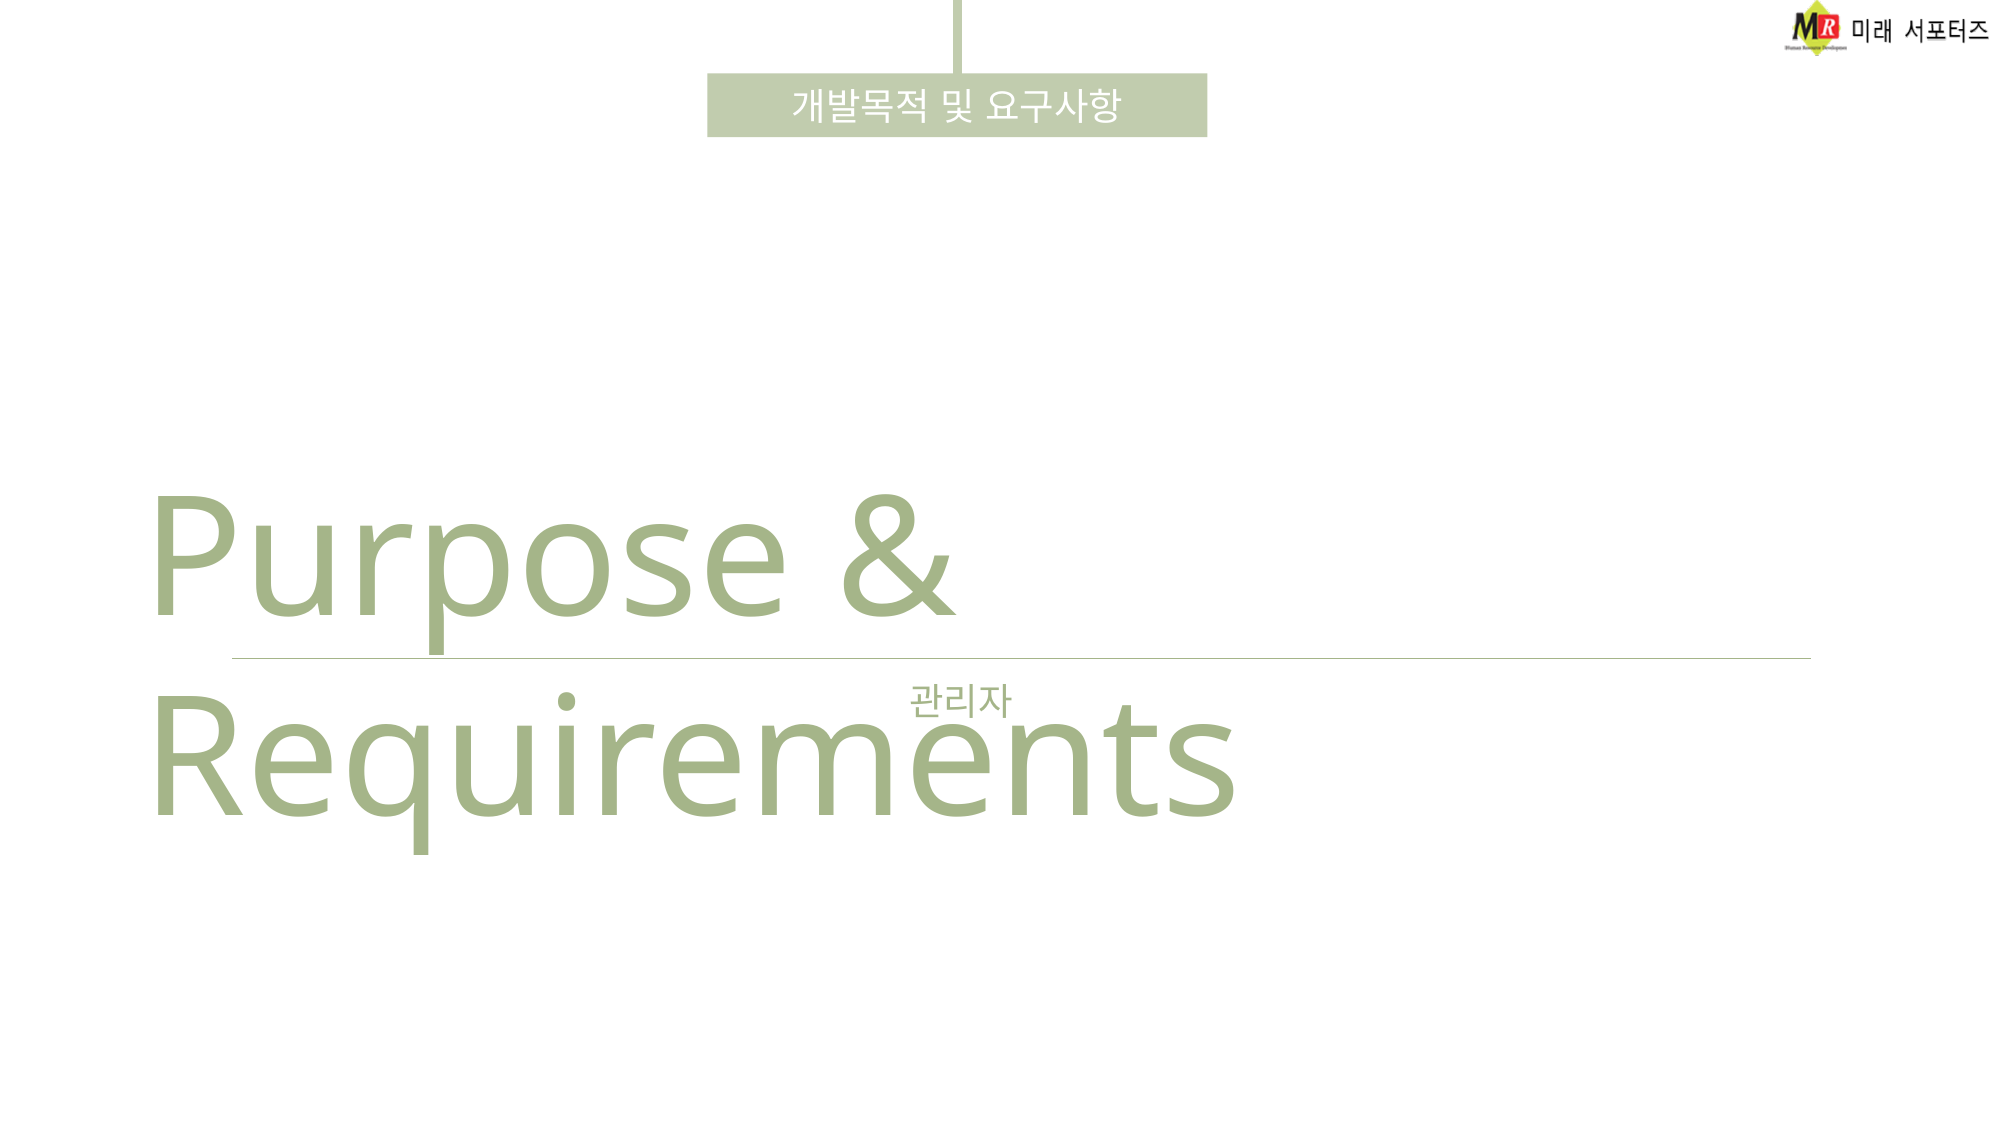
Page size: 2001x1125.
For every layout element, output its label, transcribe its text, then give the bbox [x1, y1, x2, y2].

text_box 관리자 [894, 670, 1028, 730]
text_box Purpose & Requirements [128, 441, 1933, 856]
text_box 개발목적 및 요구사항 [706, 72, 1208, 138]
picture [1719, 0, 2000, 72]
